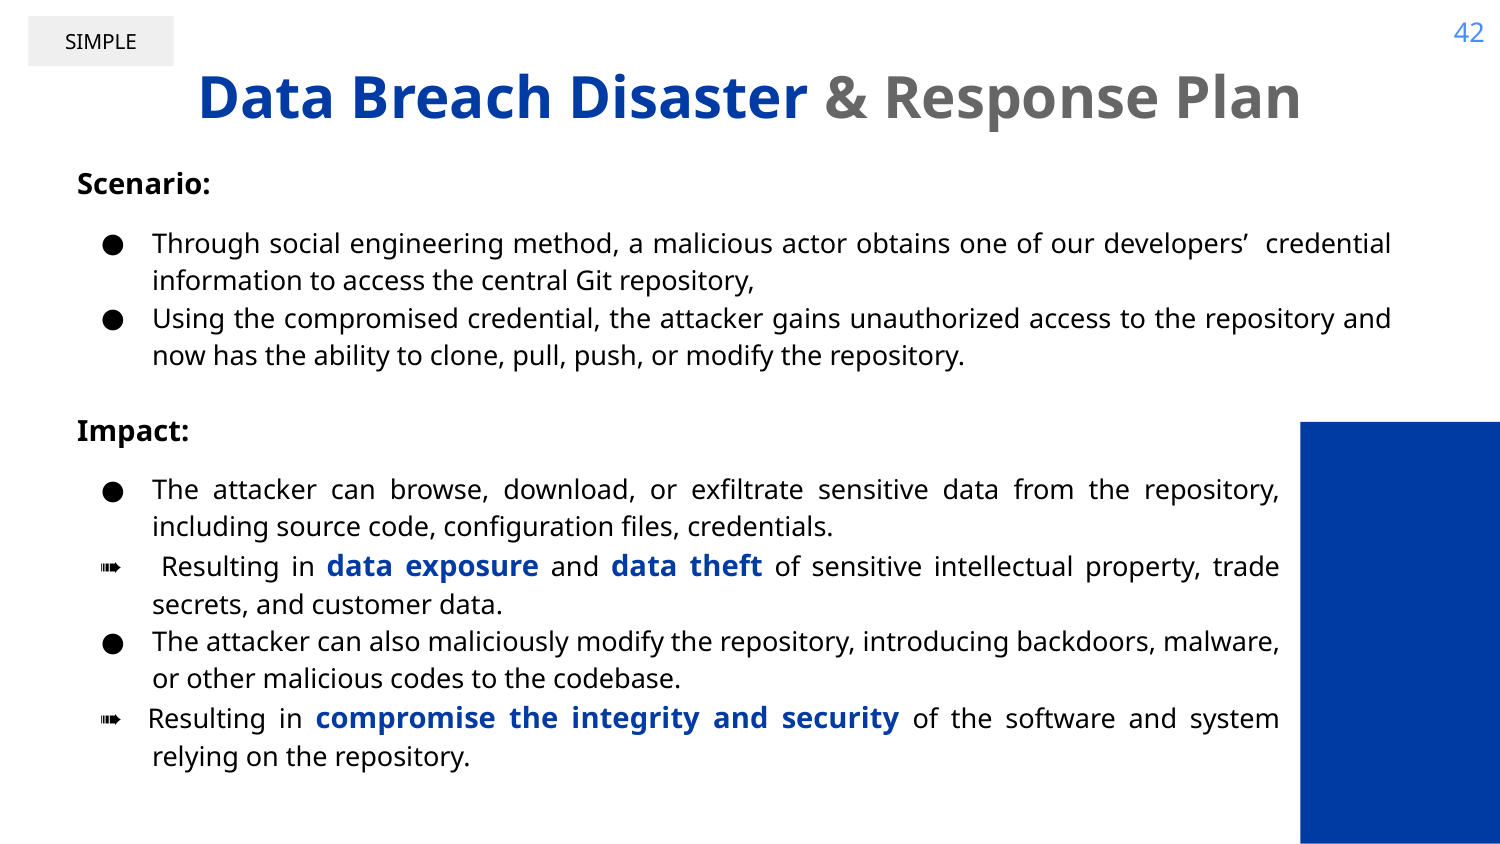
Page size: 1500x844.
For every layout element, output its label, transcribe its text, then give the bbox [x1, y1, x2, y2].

subtitle Impact: The attacker can browse, download, or exfiltrate sensitive data from the repository, including source code, configuration files, credentials. ➠ Resulting in data exposure and data theft of sensitive intellectual property, trade secrets, and customer data. The attacker can also maliciously modify the repository, introducing backdoors, malware, or other malicious codes to the codebase. ➠ Resulting in compromise the integrity and security of the software and system relying on the repository. [62, 396, 1295, 755]
title Data Breach Disaster & Response Plan [94, 45, 1406, 152]
subtitle Scenario: Through social engineering method, a malicious actor obtains one of our developers’ credential information to access the central Git repository, Using the compromised credential, the attacker gains unauthorized access to the repository and now has the ability to clone, pull, push, or modify the repository. [62, 150, 1407, 455]
slide_number 42 [1410, 0, 1500, 65]
text_box SIMPLE [28, 16, 174, 67]
